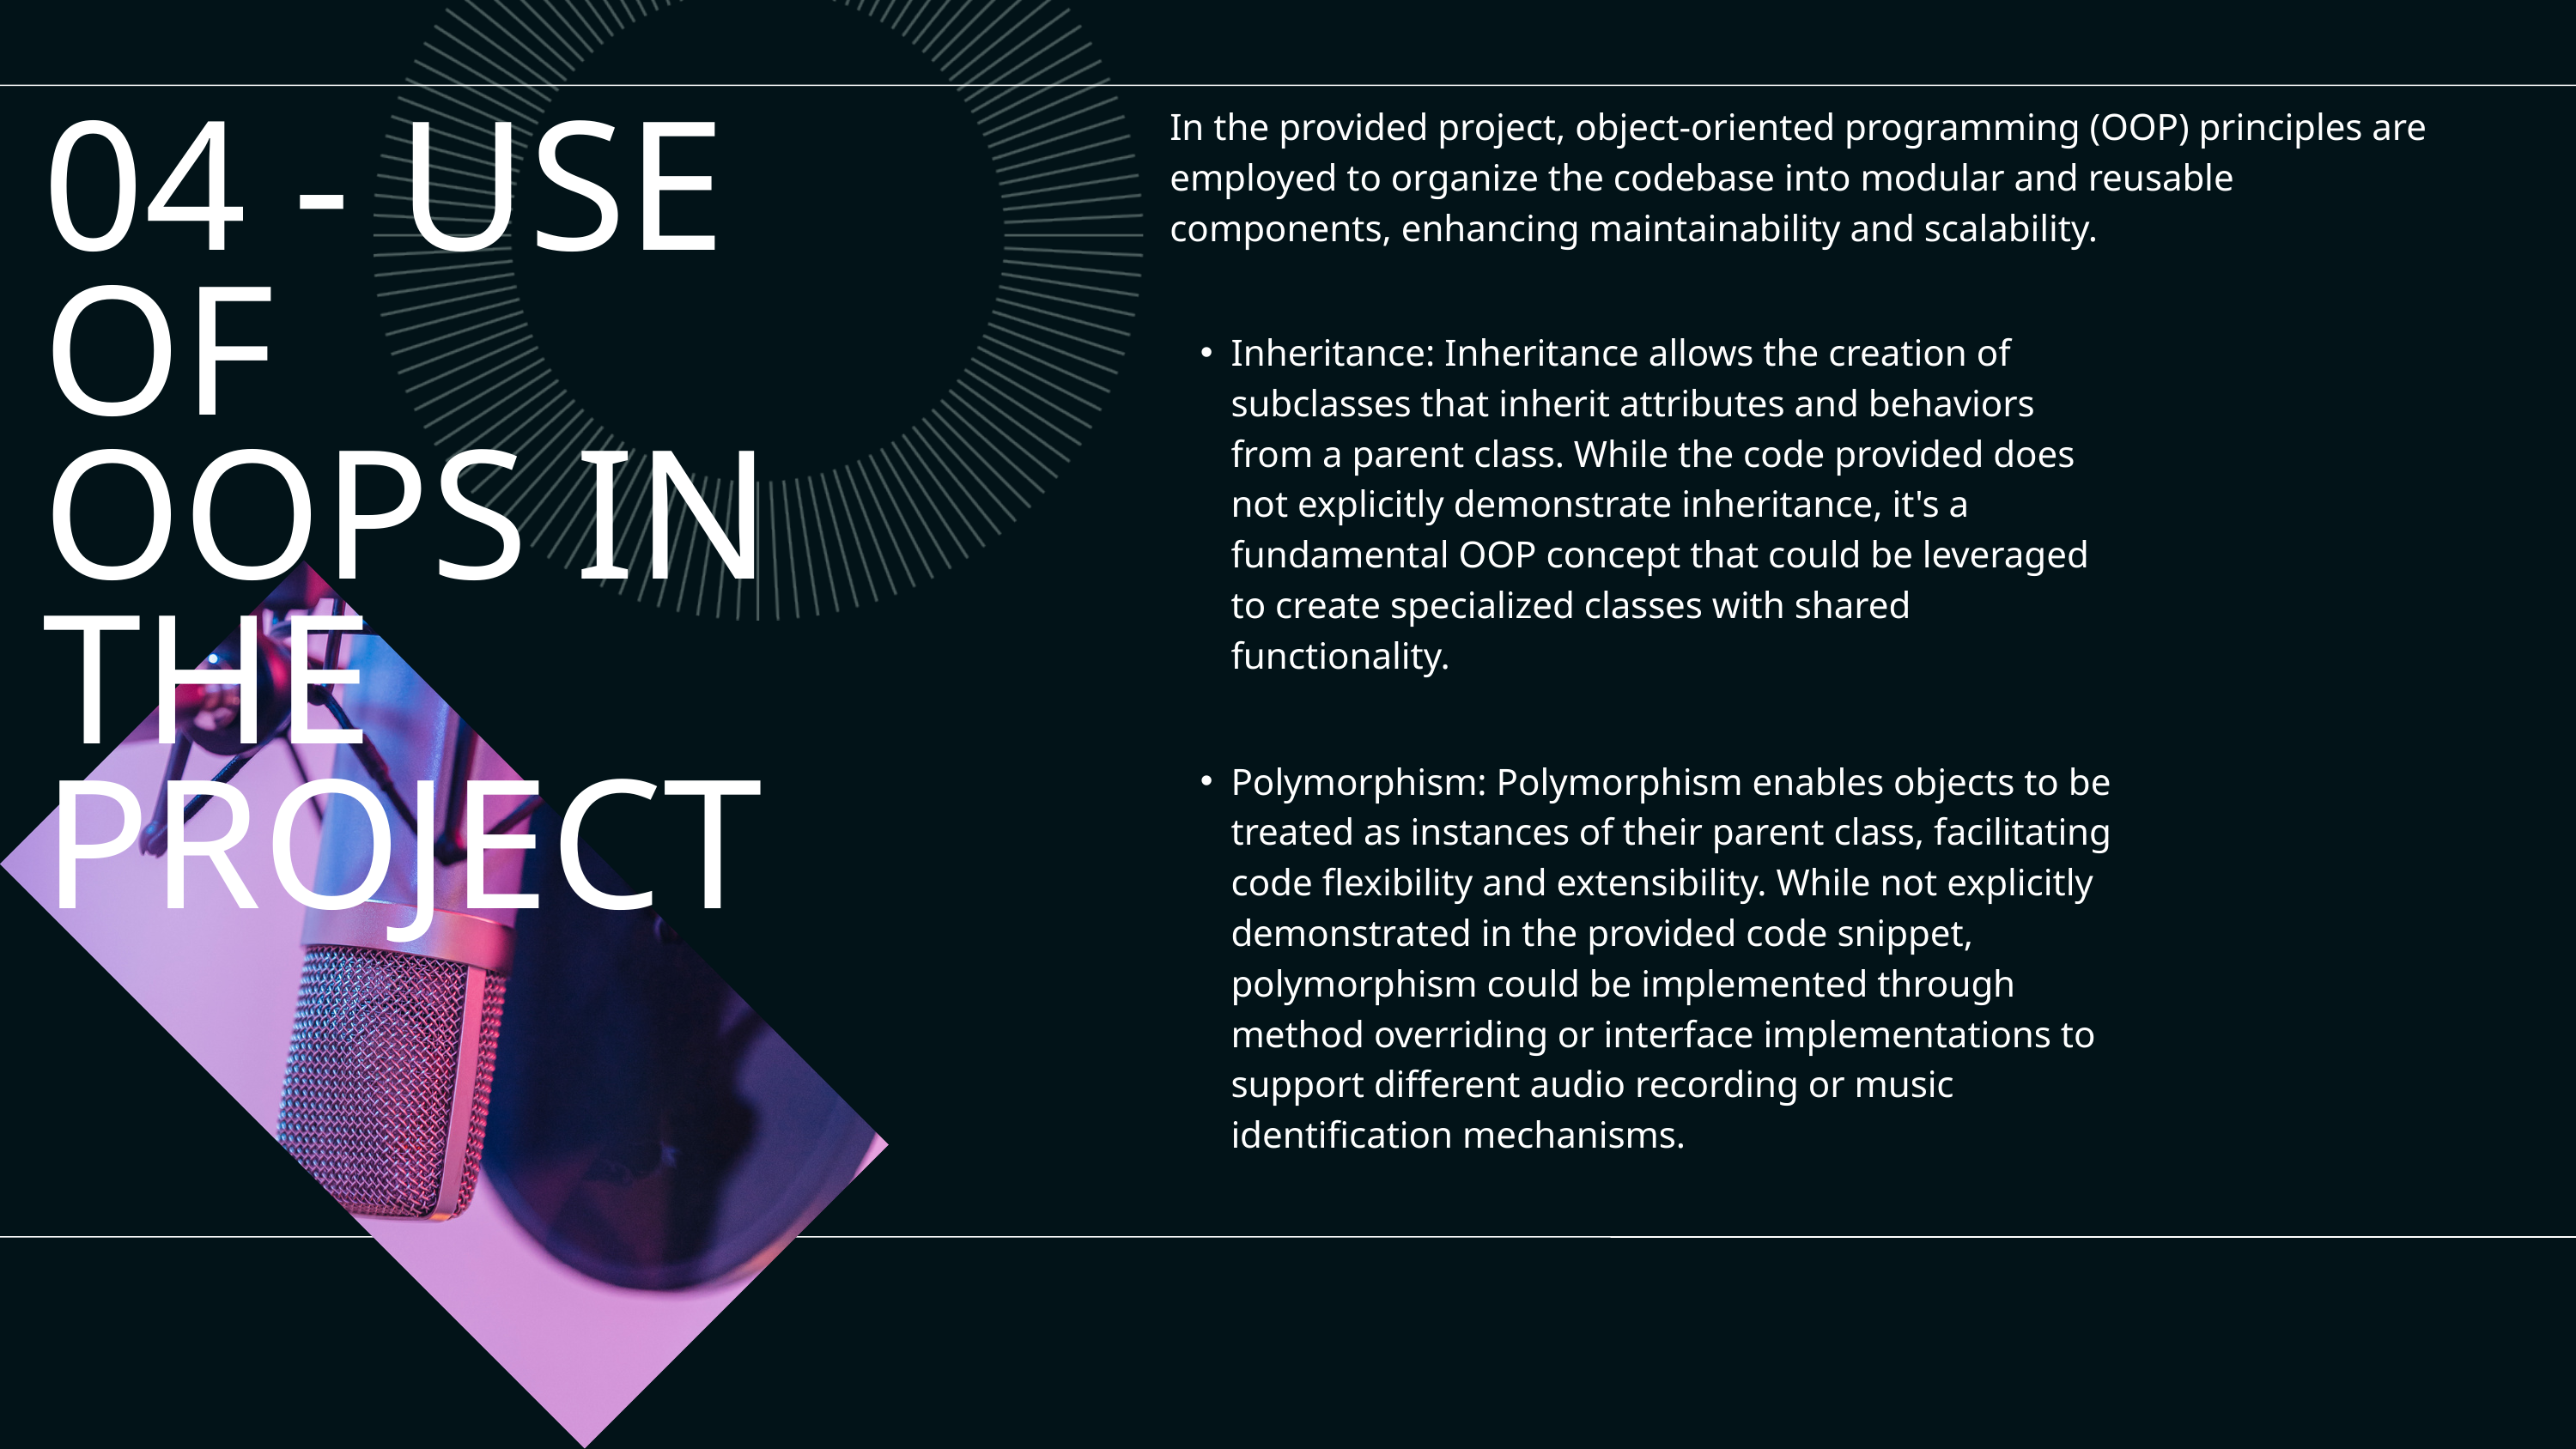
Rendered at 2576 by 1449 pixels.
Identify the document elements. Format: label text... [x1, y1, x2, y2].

text_box 04 - USE OF OOPS IN THE PROJECT [42, 121, 787, 558]
text_box In the provided project, object-oriented programming (OOP) principles are employed to organize the codebase into modular and reusable components, enhancing maintainability and scalability. [1170, 97, 2432, 249]
text_box [373, 0, 1144, 85]
text_box [373, 86, 1144, 621]
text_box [0, 560, 890, 1449]
text_box Polymorphism: Polymorphism enables objects to be treated as instances of their parent class, facilitating code flexibility and extensibility. While not explicitly demonstrated in the provided code snippet, polymorphism could be implemented through method overriding or interface implementations to support different audio recording or music identification mechanisms. [1170, 751, 2114, 1155]
text_box Inheritance: Inheritance allows the creation of subclasses that inherit attributes and behaviors from a parent class. While the code provided does not explicitly demonstrate inheritance, it's a fundamental OOP concept that could be leveraged to create specialized classes with shared functionality. [1170, 323, 2114, 676]
